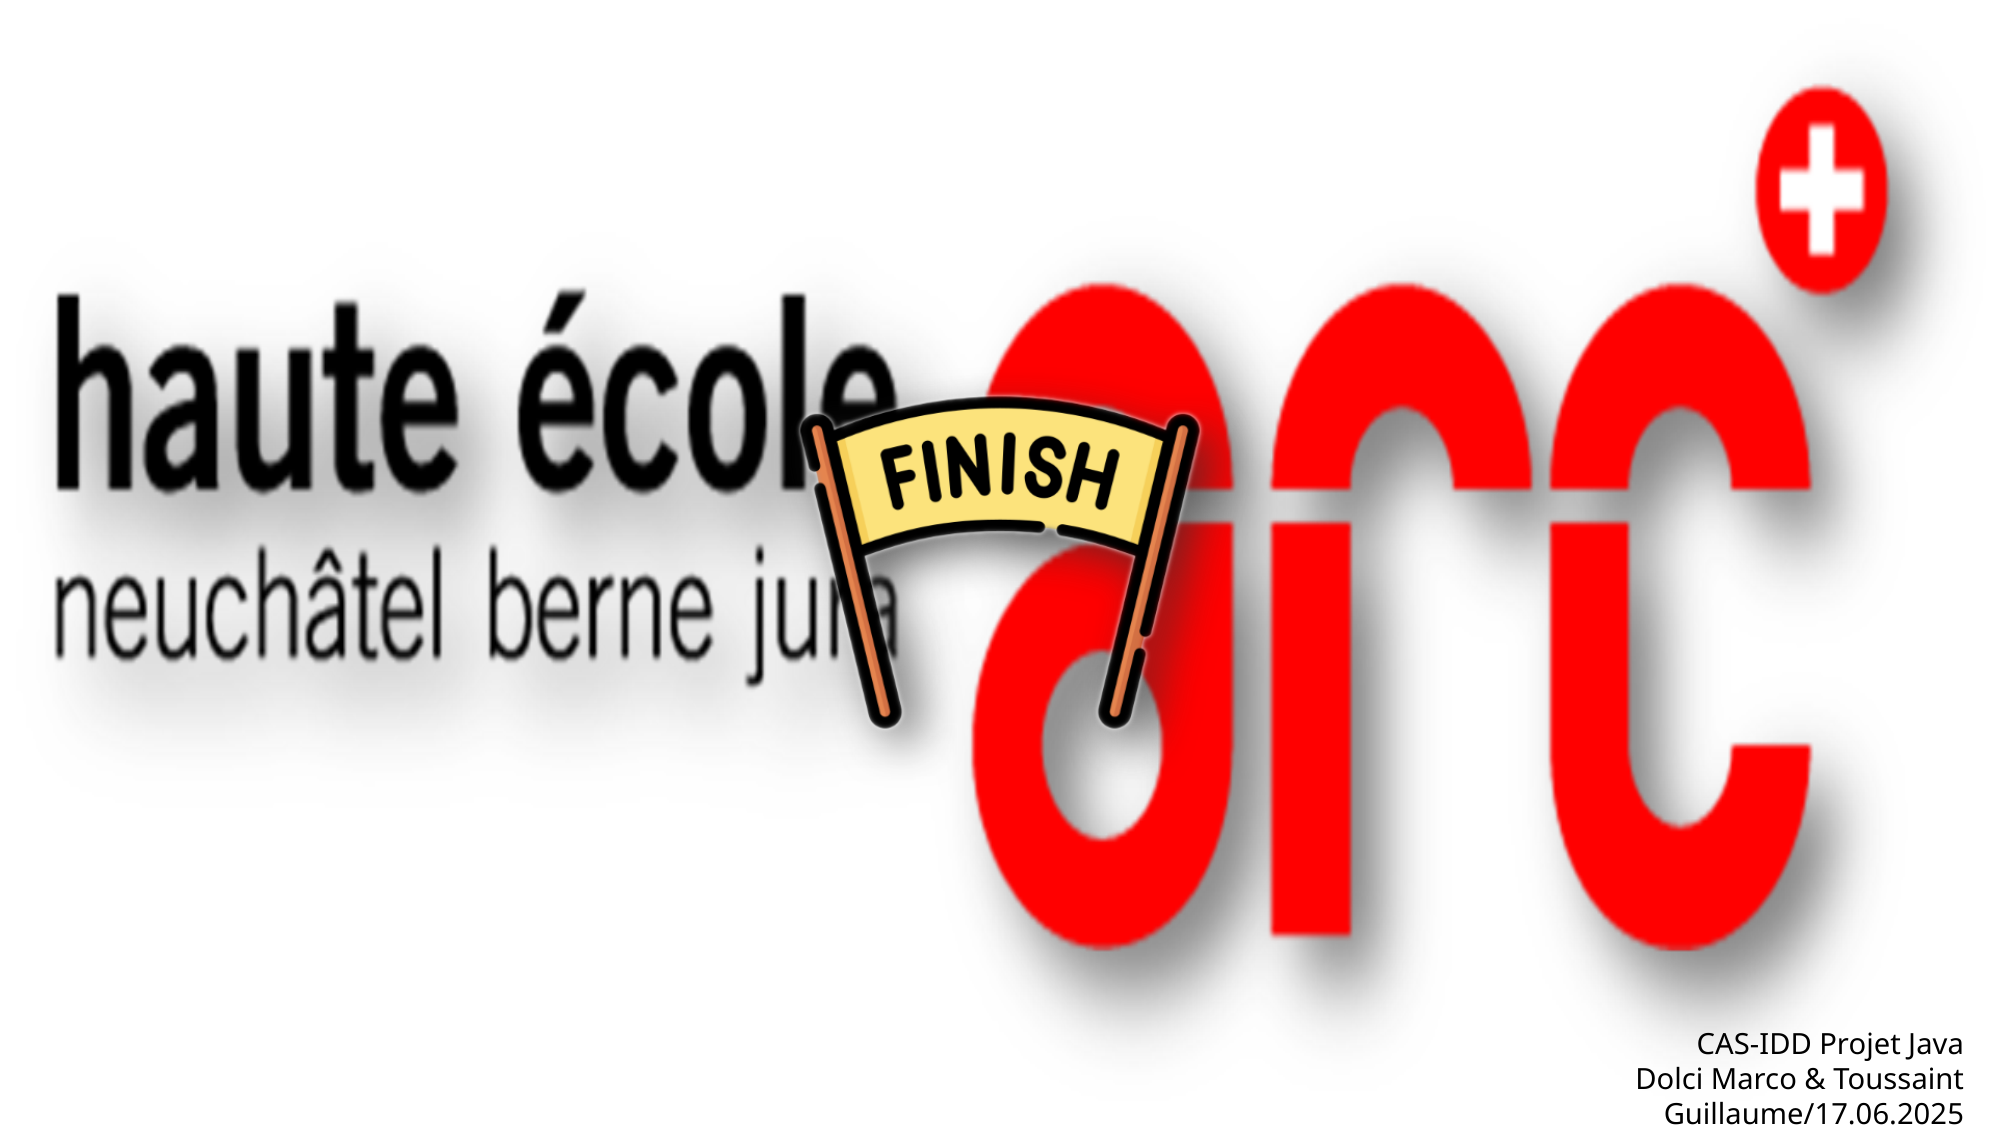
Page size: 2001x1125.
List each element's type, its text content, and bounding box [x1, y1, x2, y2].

text_box CAS-IDD Projet Java Dolci Marco & Toussaint Guillaume/17.06.2025 [1317, 1017, 1979, 1125]
picture [0, 0, 2001, 1125]
